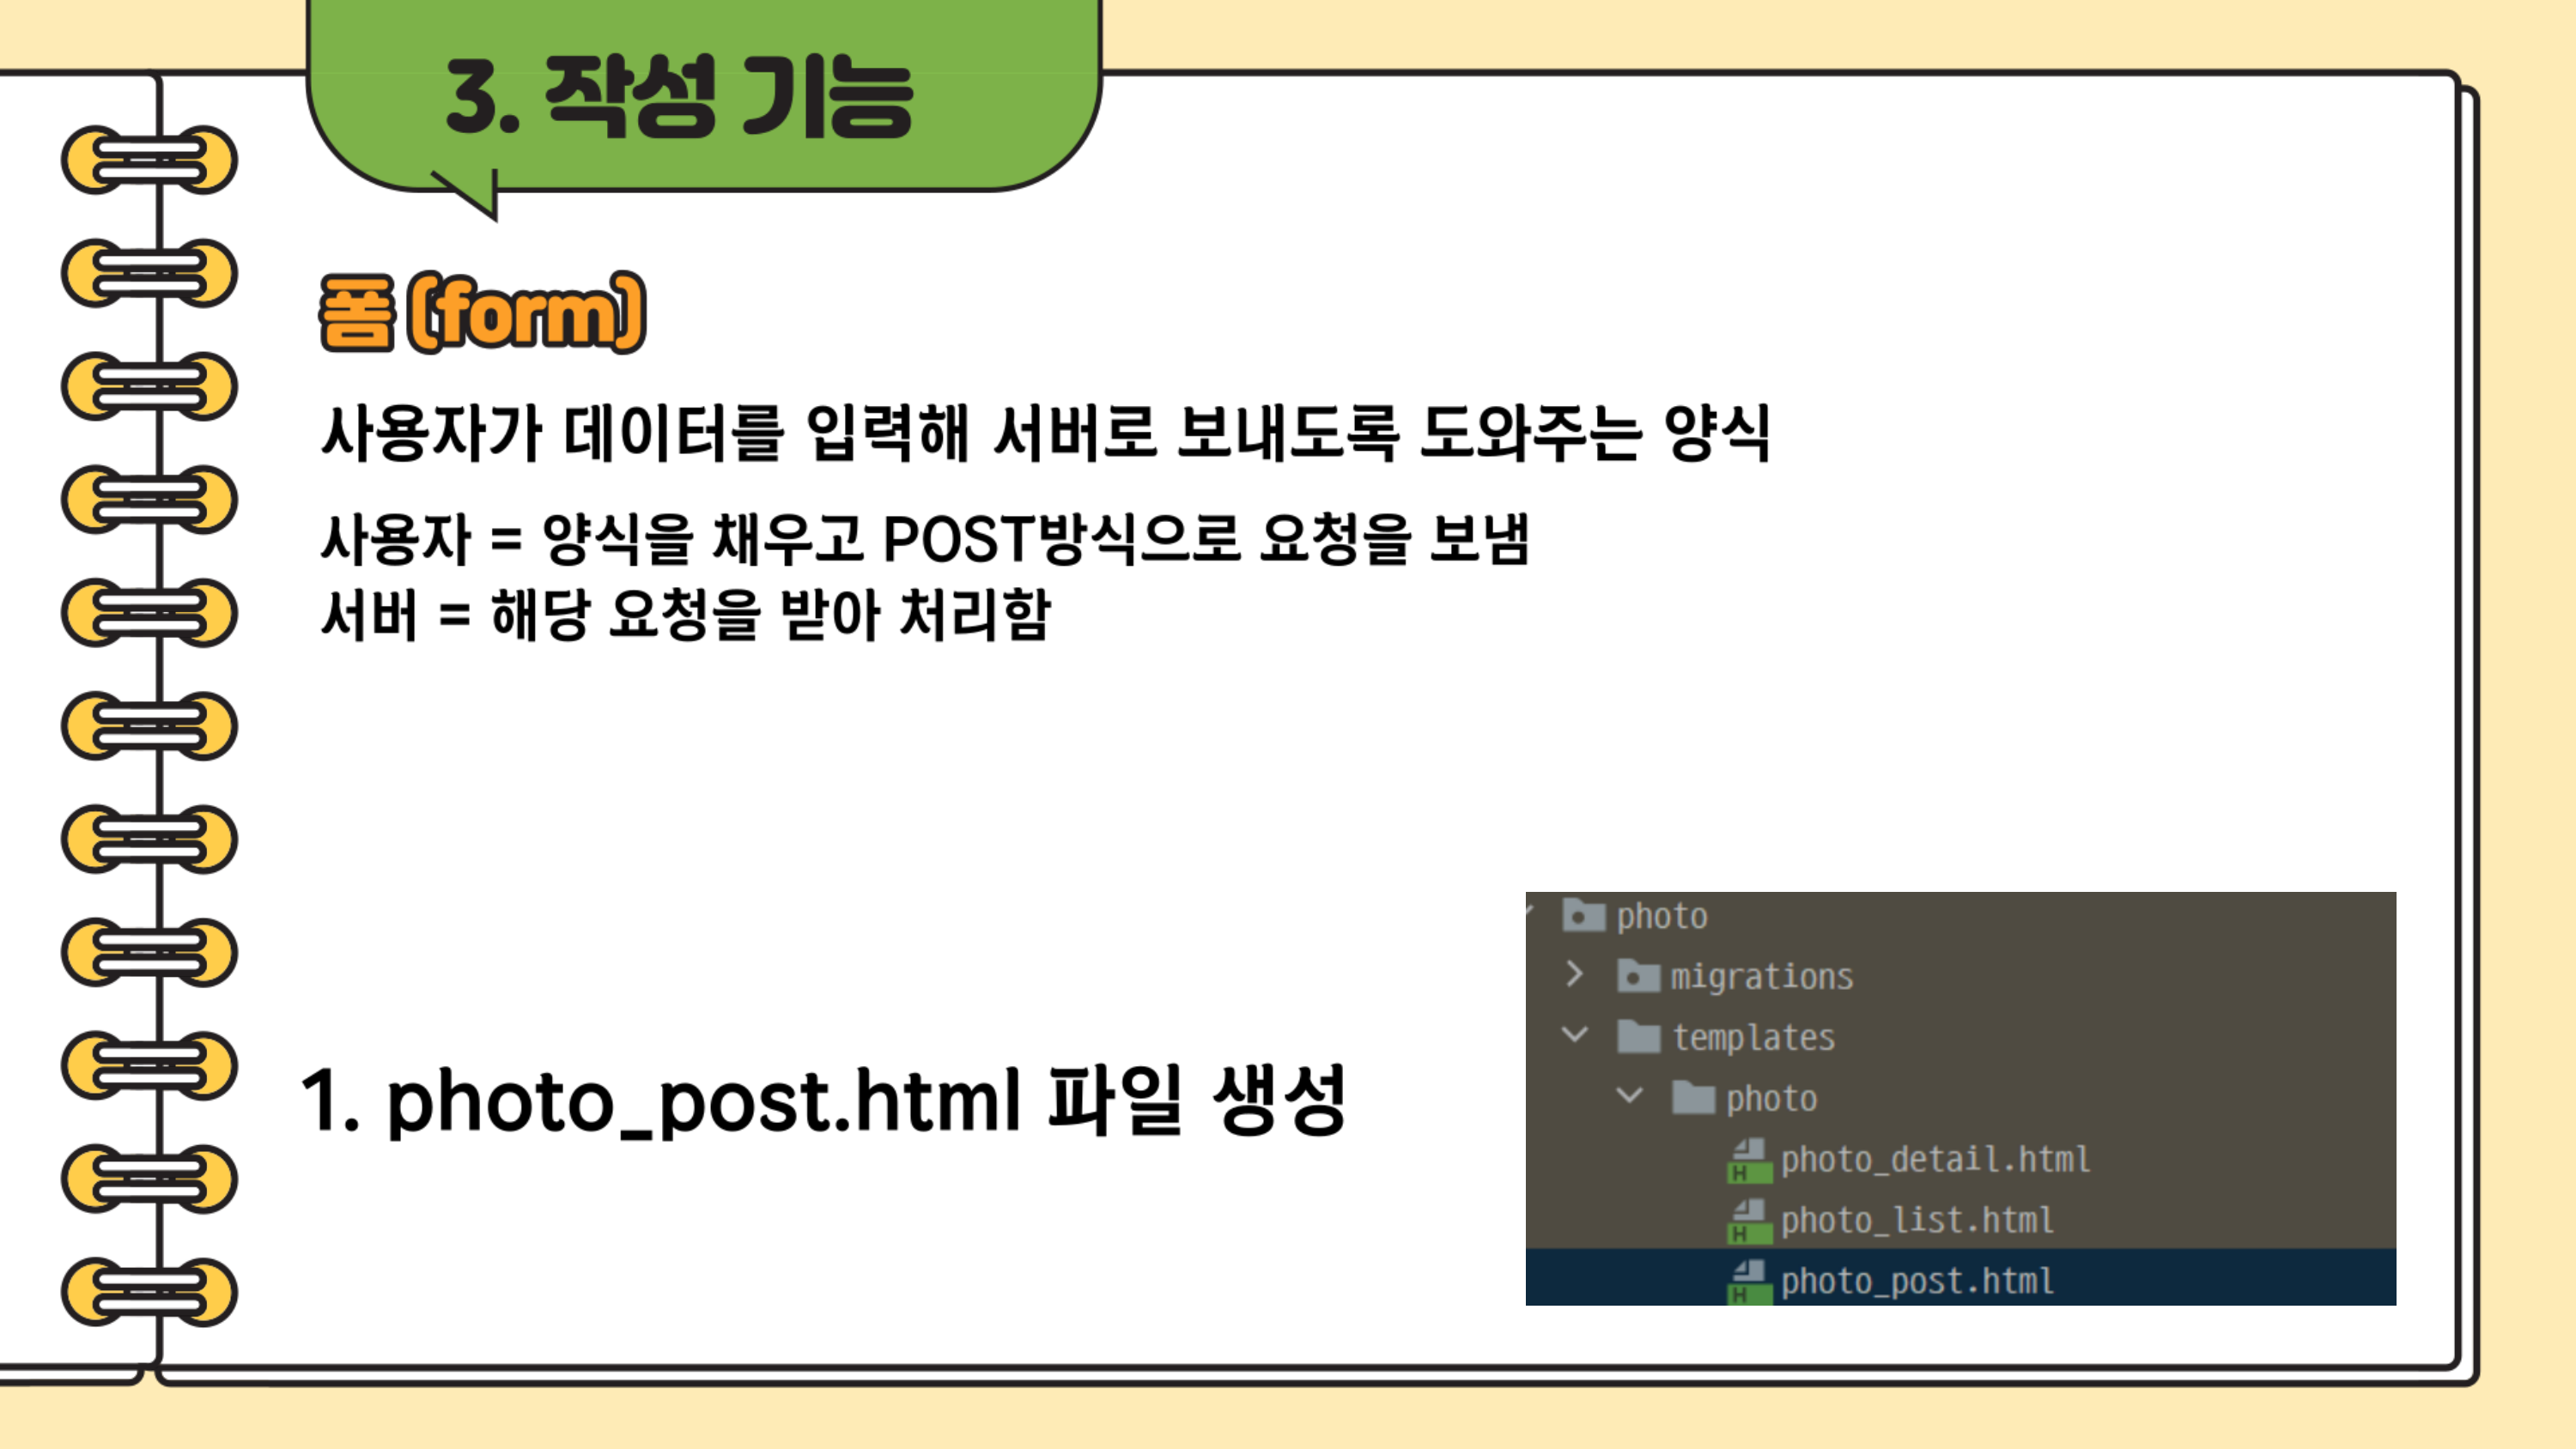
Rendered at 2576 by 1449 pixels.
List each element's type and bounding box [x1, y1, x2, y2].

text_box [0, 59, 216, 234]
text_box [222, 59, 2488, 1397]
text_box [219, 59, 302, 234]
text_box [1526, 891, 2397, 1306]
picture [0, 235, 1805, 670]
picture [428, 20, 962, 180]
text_box [0, 443, 216, 1397]
text_box [305, 0, 1104, 229]
picture [287, 1032, 1386, 1178]
